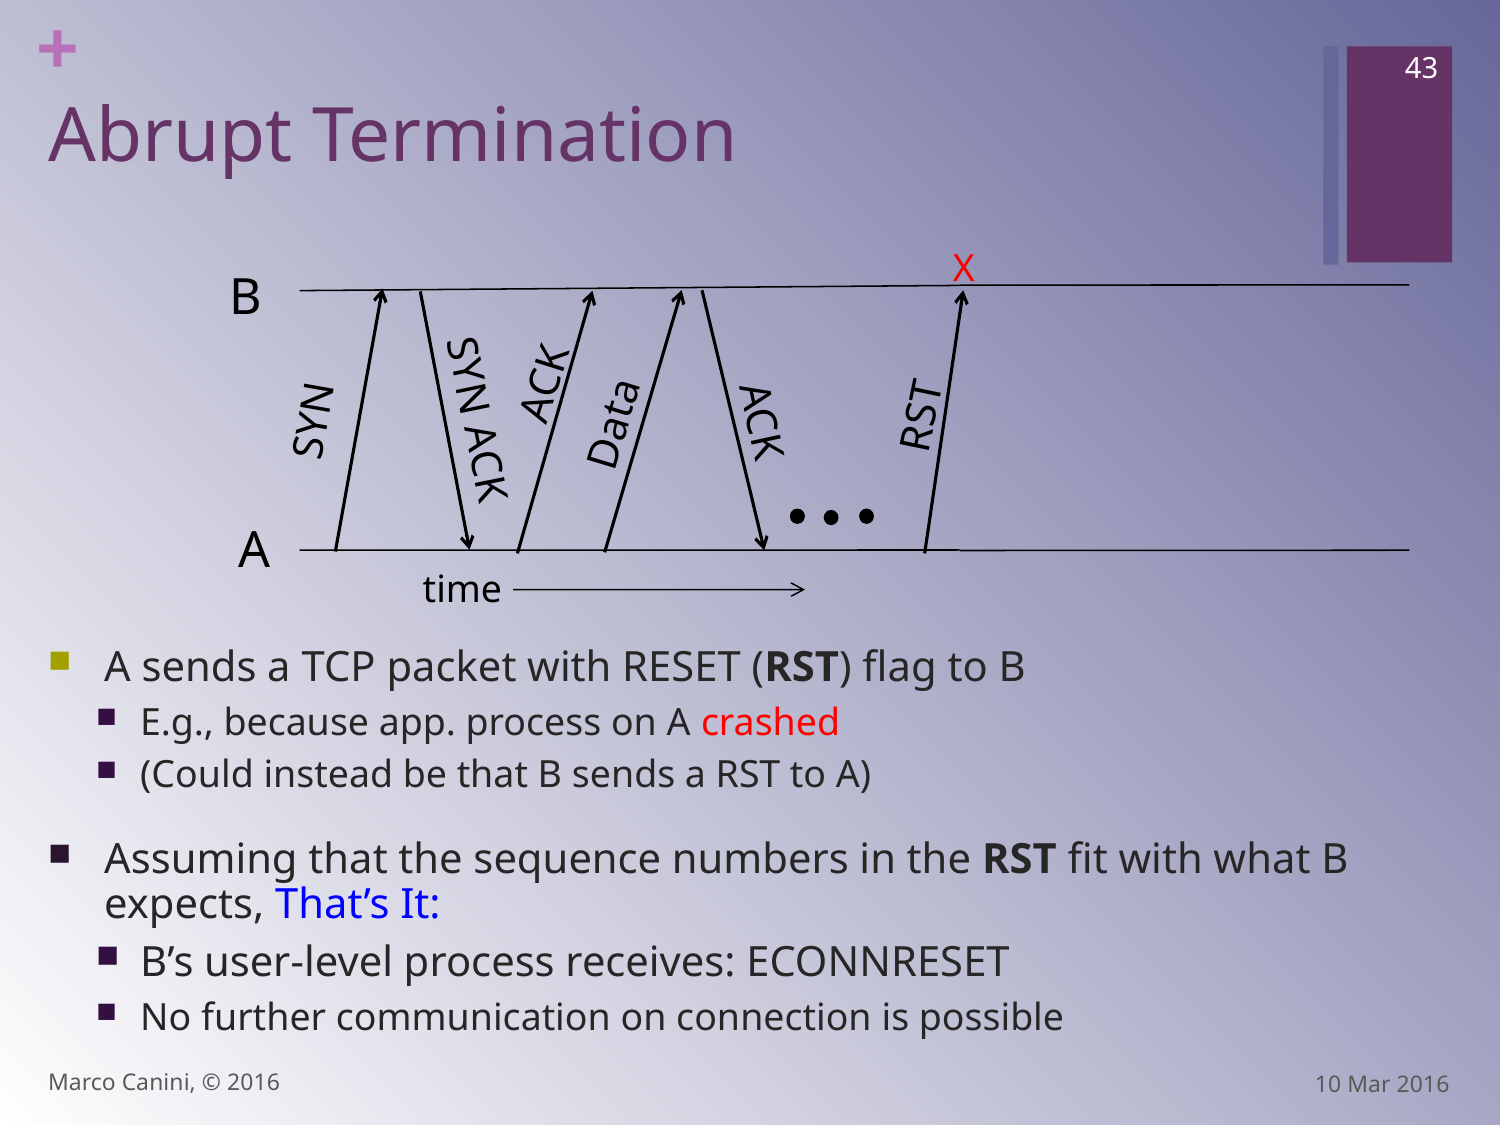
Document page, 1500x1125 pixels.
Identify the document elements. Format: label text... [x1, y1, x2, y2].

text_box SYN [270, 361, 353, 480]
text_box ACK [495, 321, 590, 444]
text_box [824, 510, 838, 525]
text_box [886, 289, 964, 554]
list A sends a TCP packet with RESET (RST) flag to B E.g., because app. process on A crashed (Could instead be that B sends a RST to A) Assuming that the sequence numbers in the RST fit with what B expects, That’s It: B’s user-level process receives: ECONNRESET No further communication on connection is possible [33, 637, 1500, 1054]
title Abrupt Termination [33, 79, 1322, 263]
text_box SYN ACK [428, 316, 531, 523]
text_box Data [563, 355, 661, 491]
slide_number 43 [1362, 39, 1454, 100]
text_box X [938, 237, 990, 297]
text_box [790, 509, 805, 524]
text_box A [223, 509, 285, 585]
text_box [335, 290, 388, 550]
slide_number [1114, 1053, 1465, 1114]
text_box ACK [721, 361, 808, 481]
text_box [859, 509, 874, 524]
text_box [517, 582, 805, 597]
text_box time [407, 557, 517, 617]
footer Marco Canini, © 2016 [33, 1053, 1038, 1114]
text_box B [214, 257, 277, 333]
text_box [579, 290, 596, 337]
